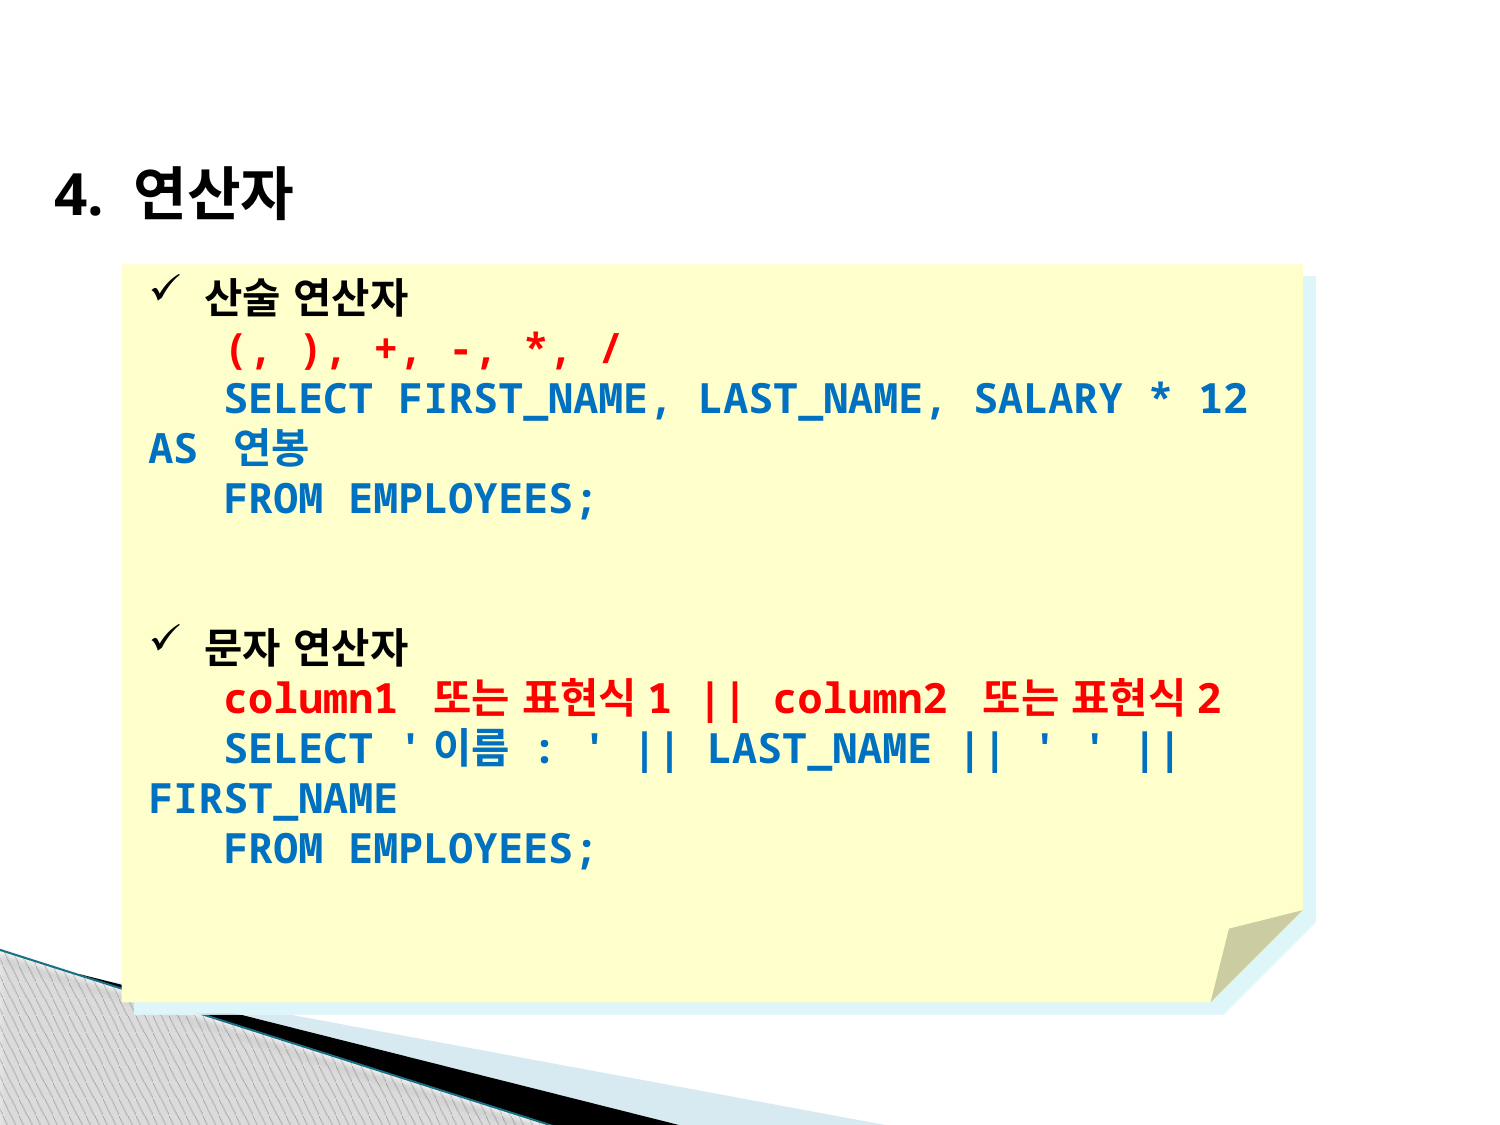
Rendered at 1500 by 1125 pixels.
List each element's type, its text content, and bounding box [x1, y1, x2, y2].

text_box 4. 연산자 [39, 122, 1461, 262]
text_box [121, 264, 1233, 1003]
text_box 산술 연산자 (, ), +, -, *, / SELECT FIRST_NAME, LAST_NAME, SALARY * 12 AS 연봉 FROM EMPLOYEES; 문자 연산자 column1 또는 표현식1 || column2 또는 표현식2 SELECT '이름 : ' || LAST_NAME || ' ' || FIRST_NAME FROM EMPLOYEES; [133, 264, 1315, 980]
